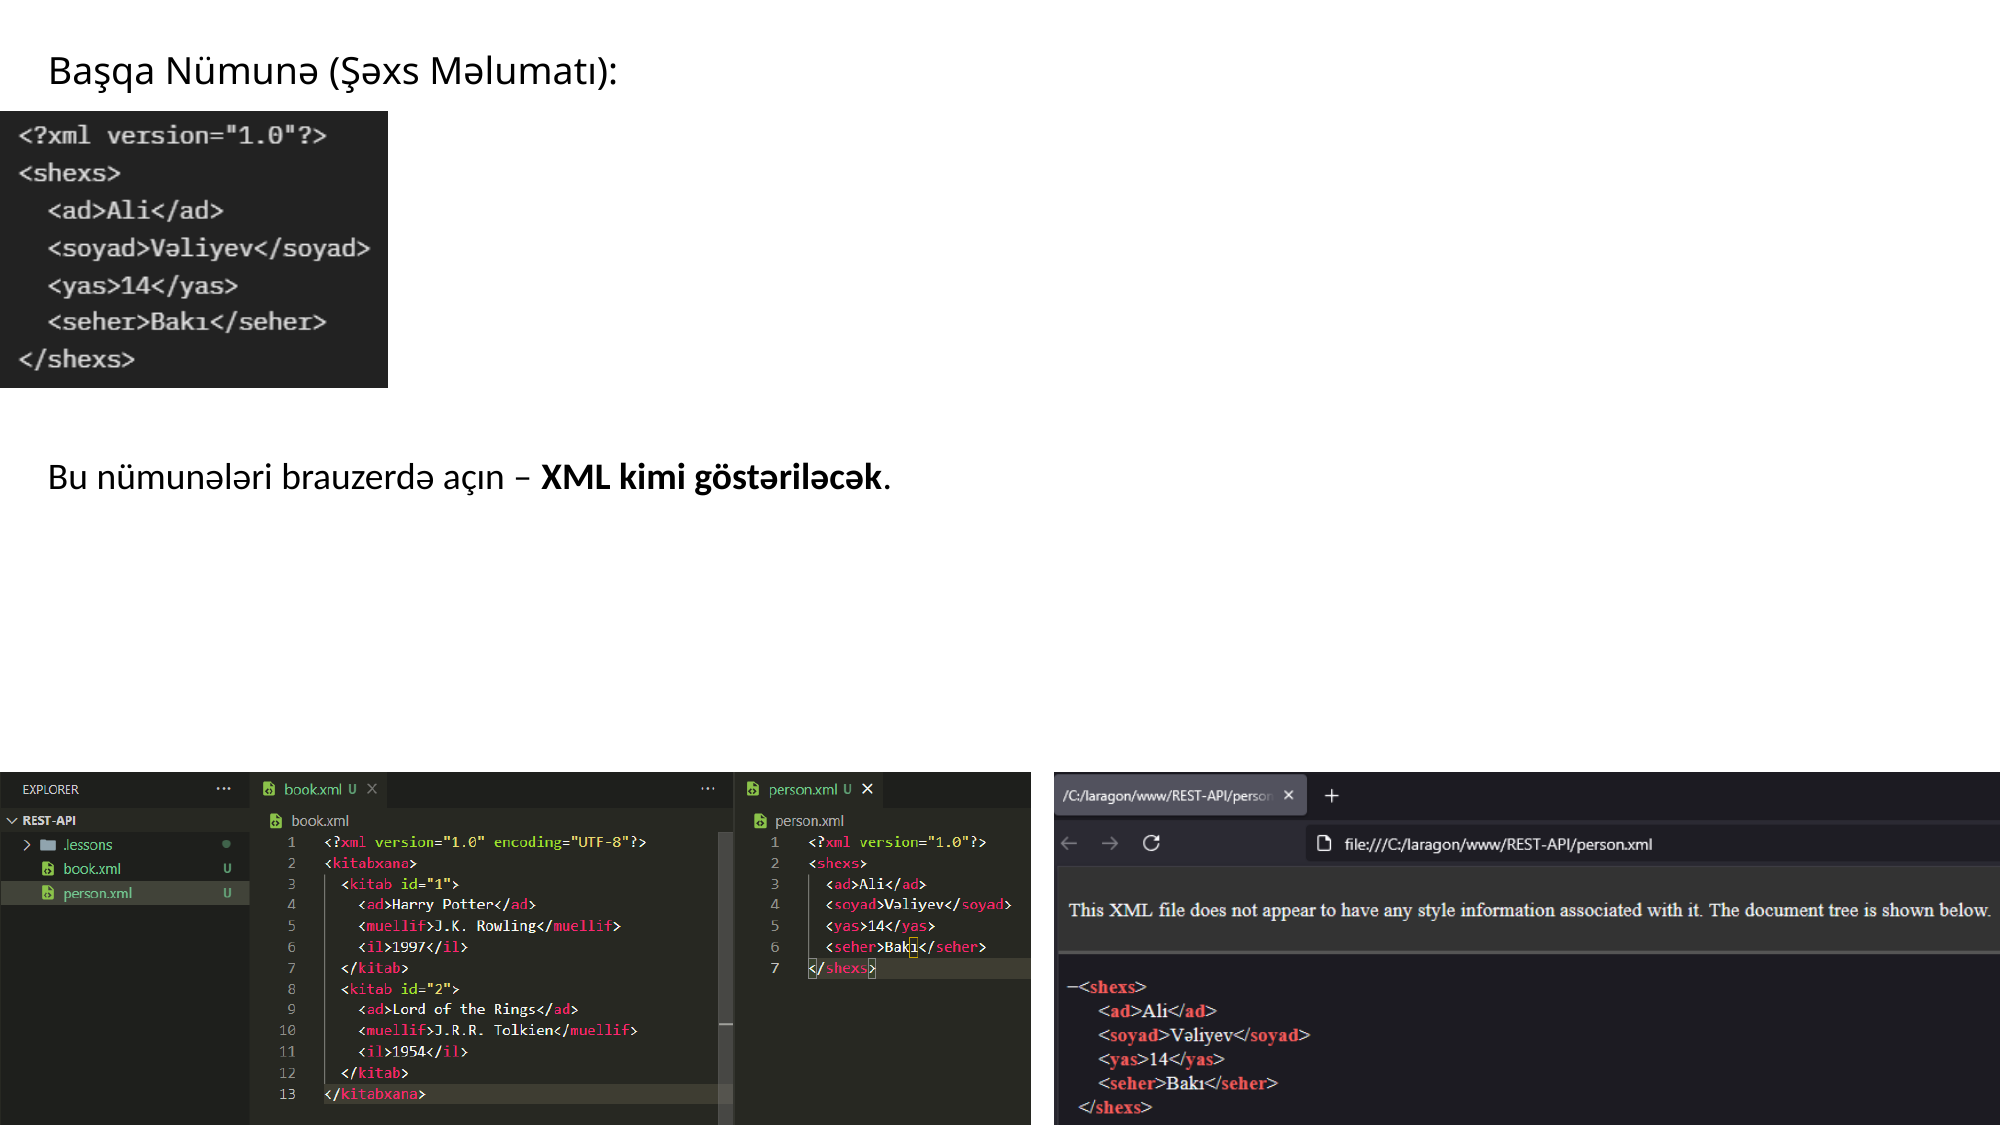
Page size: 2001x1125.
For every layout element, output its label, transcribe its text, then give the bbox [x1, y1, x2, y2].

text_box Başqa Nümunə (Şəxs Məlumatı): Bu nümunələri brauzerdə açın – XML kimi göstəriləcək. [33, 40, 1973, 550]
picture [0, 111, 388, 388]
picture [1054, 772, 2000, 1125]
picture [0, 772, 1031, 1125]
